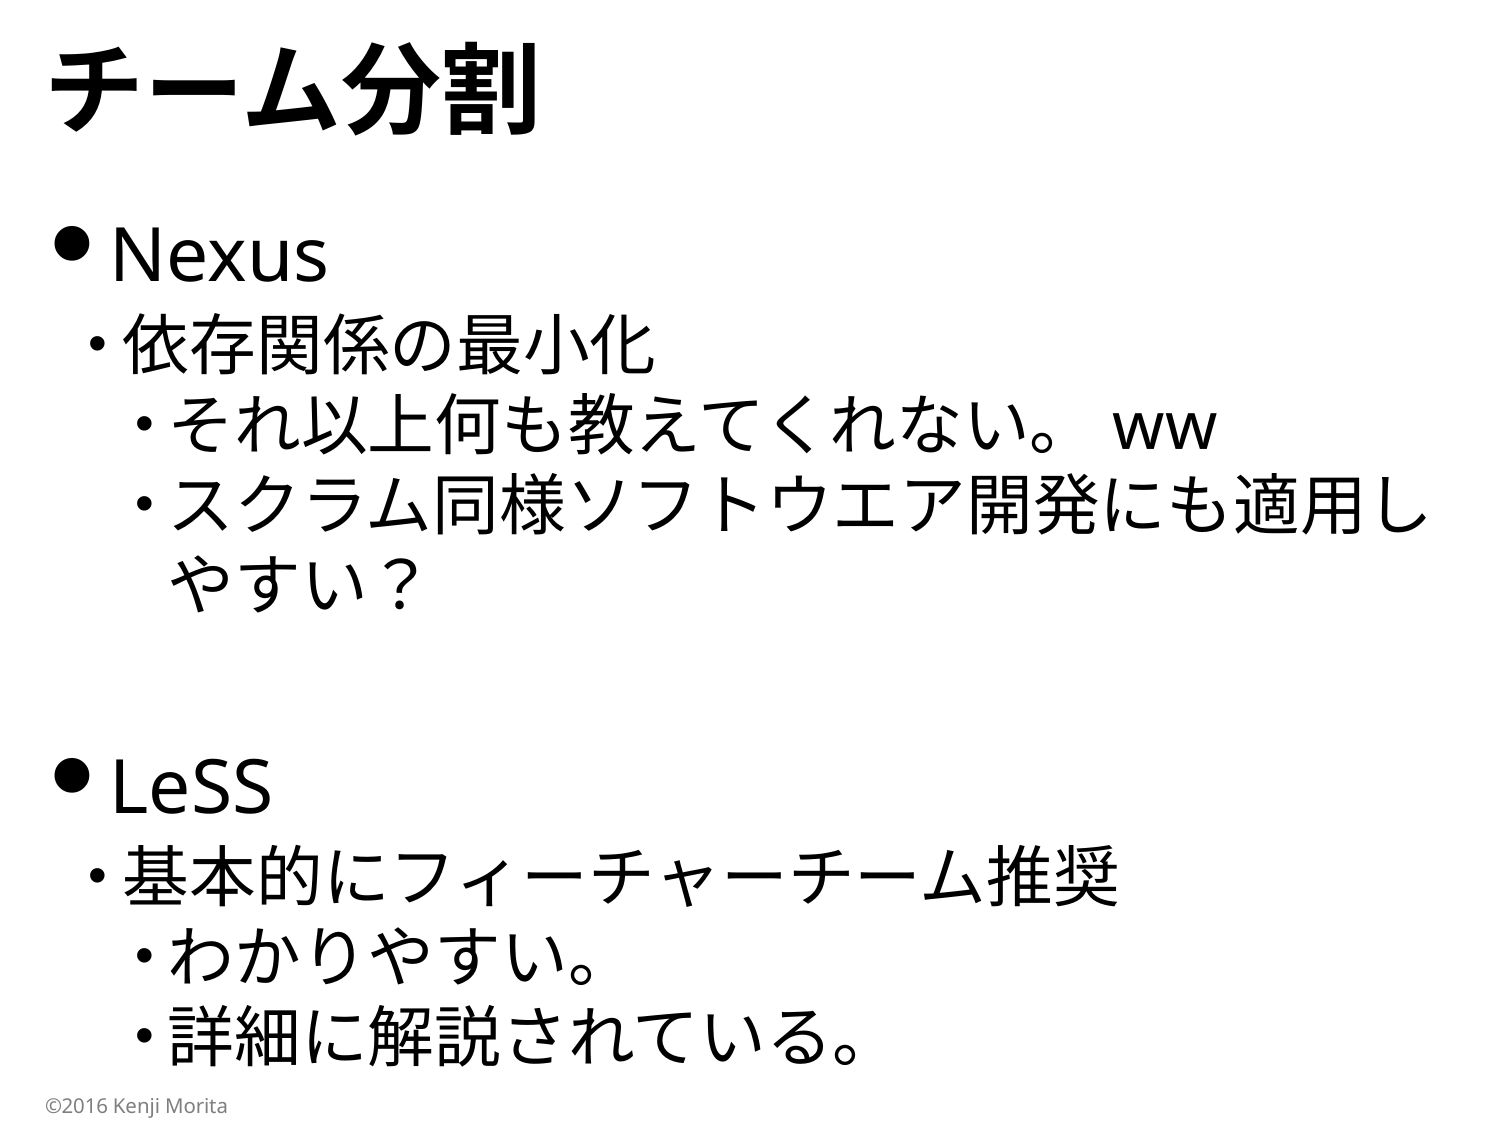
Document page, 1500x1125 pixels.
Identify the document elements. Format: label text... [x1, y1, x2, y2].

title チーム分割 [39, 4, 1459, 168]
list Nexus 依存関係の最小化 それ以上何も教えてくれない。ww スクラム同様ソフトウエア開発にも適用しやすい？ LeSS 基本的にフィーチャーチーム推奨 わかりやすい。 詳細に解説されている。 [38, 201, 1459, 1080]
